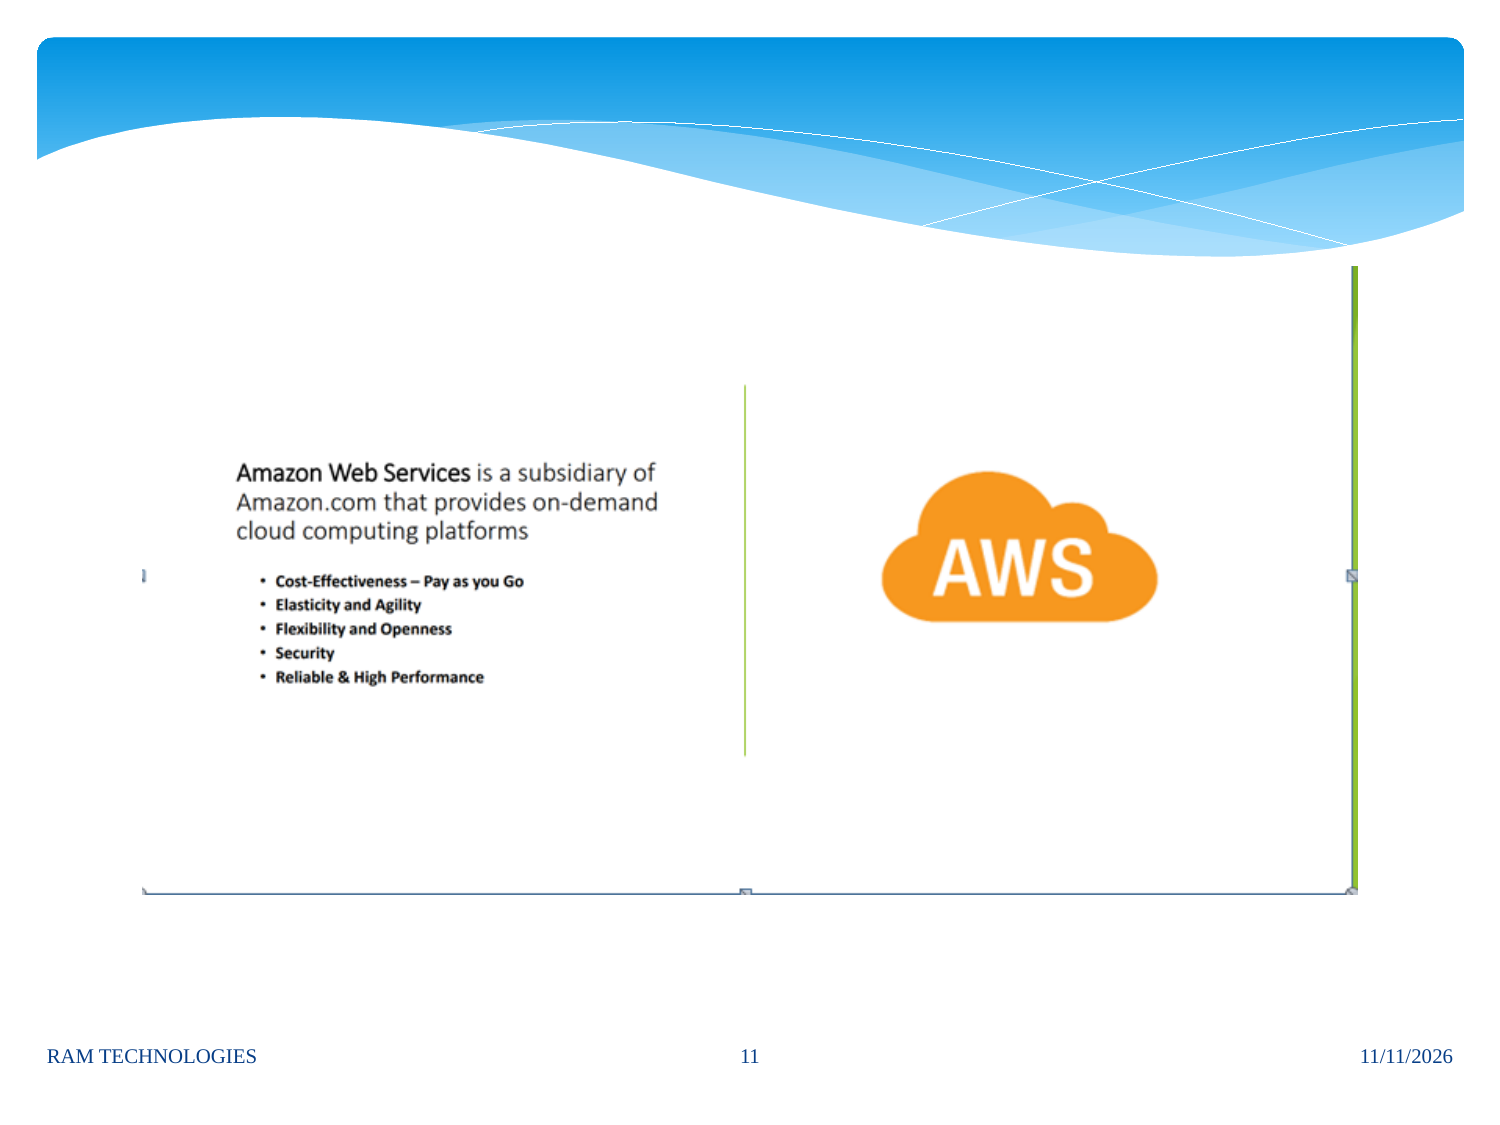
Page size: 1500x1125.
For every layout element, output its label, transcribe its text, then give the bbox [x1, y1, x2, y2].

picture [142, 266, 1358, 895]
slide_number 11 [654, 1025, 846, 1086]
footer RAM TECHNOLOGIES [31, 1025, 653, 1086]
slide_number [847, 1025, 1469, 1086]
